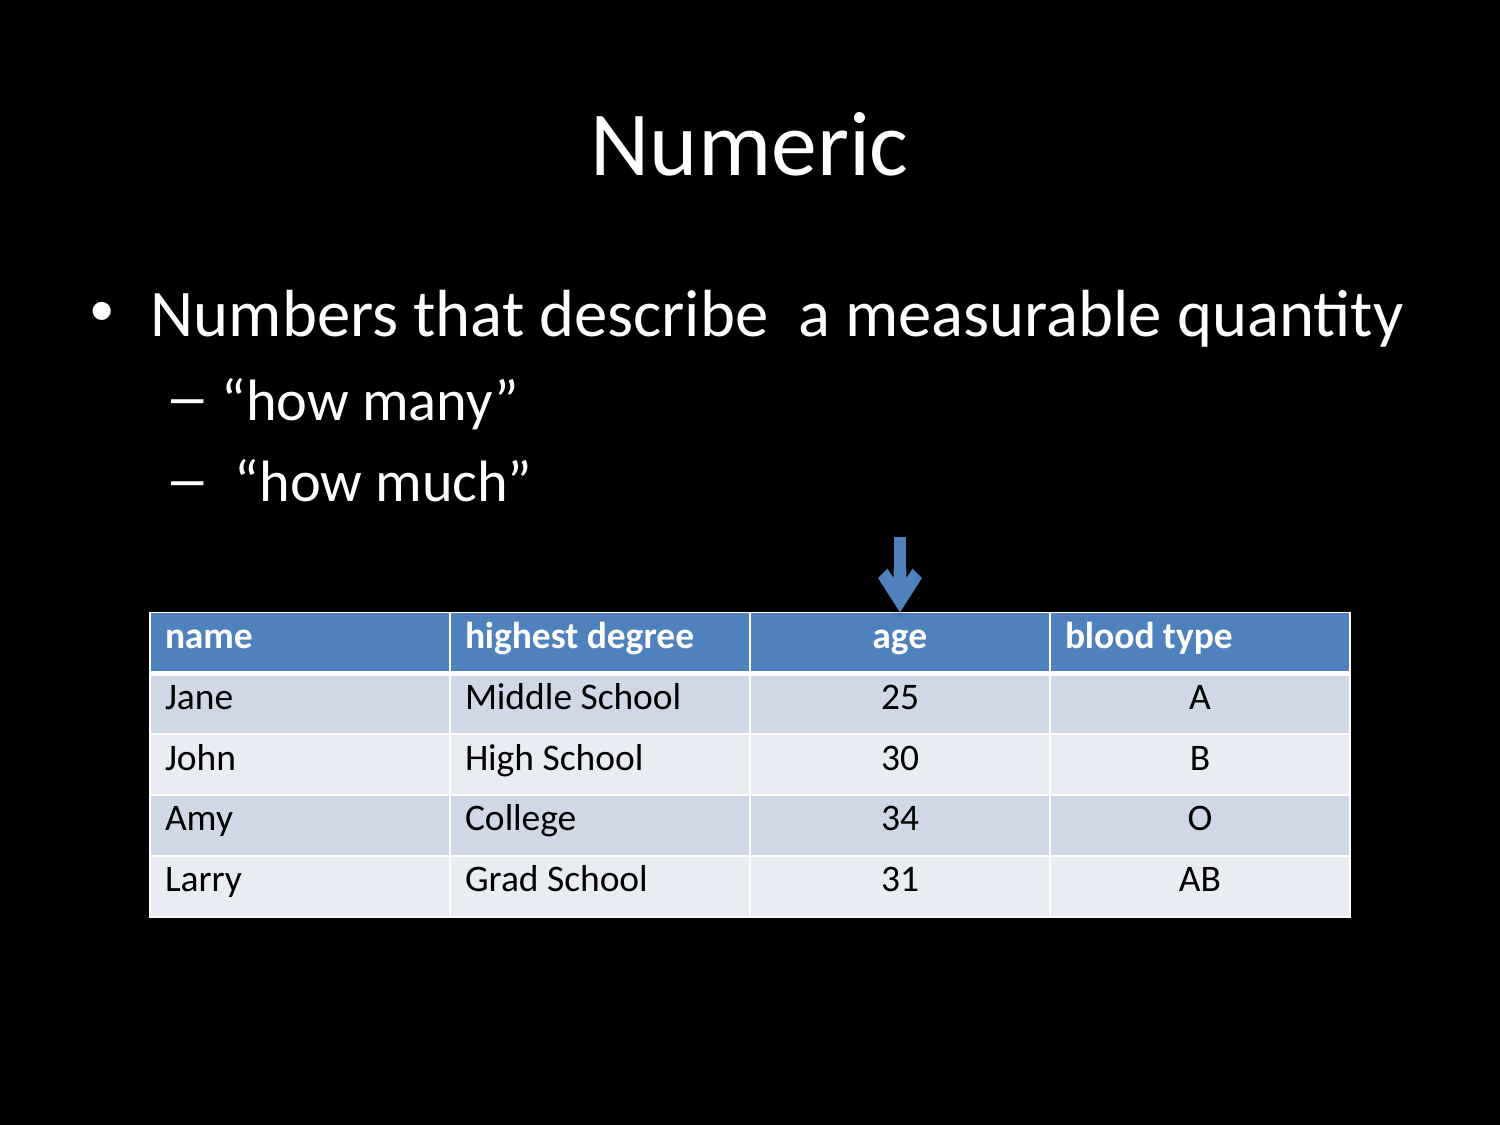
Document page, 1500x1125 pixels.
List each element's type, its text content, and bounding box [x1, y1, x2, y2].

table_cell College [451, 796, 749, 855]
table_cell 31 [751, 857, 1049, 916]
table_cell Jane [151, 676, 449, 733]
table_cell 30 [751, 735, 1049, 794]
table_cell 25 [751, 676, 1049, 733]
table_header blood type [1051, 613, 1349, 671]
table_cell Middle School [451, 676, 749, 733]
table_cell Amy [151, 796, 449, 855]
title Numeric [75, 45, 1425, 233]
table_cell Larry [151, 857, 449, 916]
table_header name [151, 613, 449, 671]
table_cell O [1051, 796, 1349, 855]
table_cell B [1051, 735, 1349, 794]
table_header age [751, 613, 1049, 671]
table_cell 34 [751, 796, 1049, 855]
table_cell A [1051, 676, 1349, 733]
table_cell AB [1051, 857, 1349, 916]
table_cell High School [451, 735, 749, 794]
table_header highest degree [451, 613, 749, 671]
table_cell Grad School [451, 857, 749, 916]
table_cell John [151, 735, 449, 794]
list Numbers that describe a measurable quantity “how many” “how much” [75, 262, 1425, 563]
